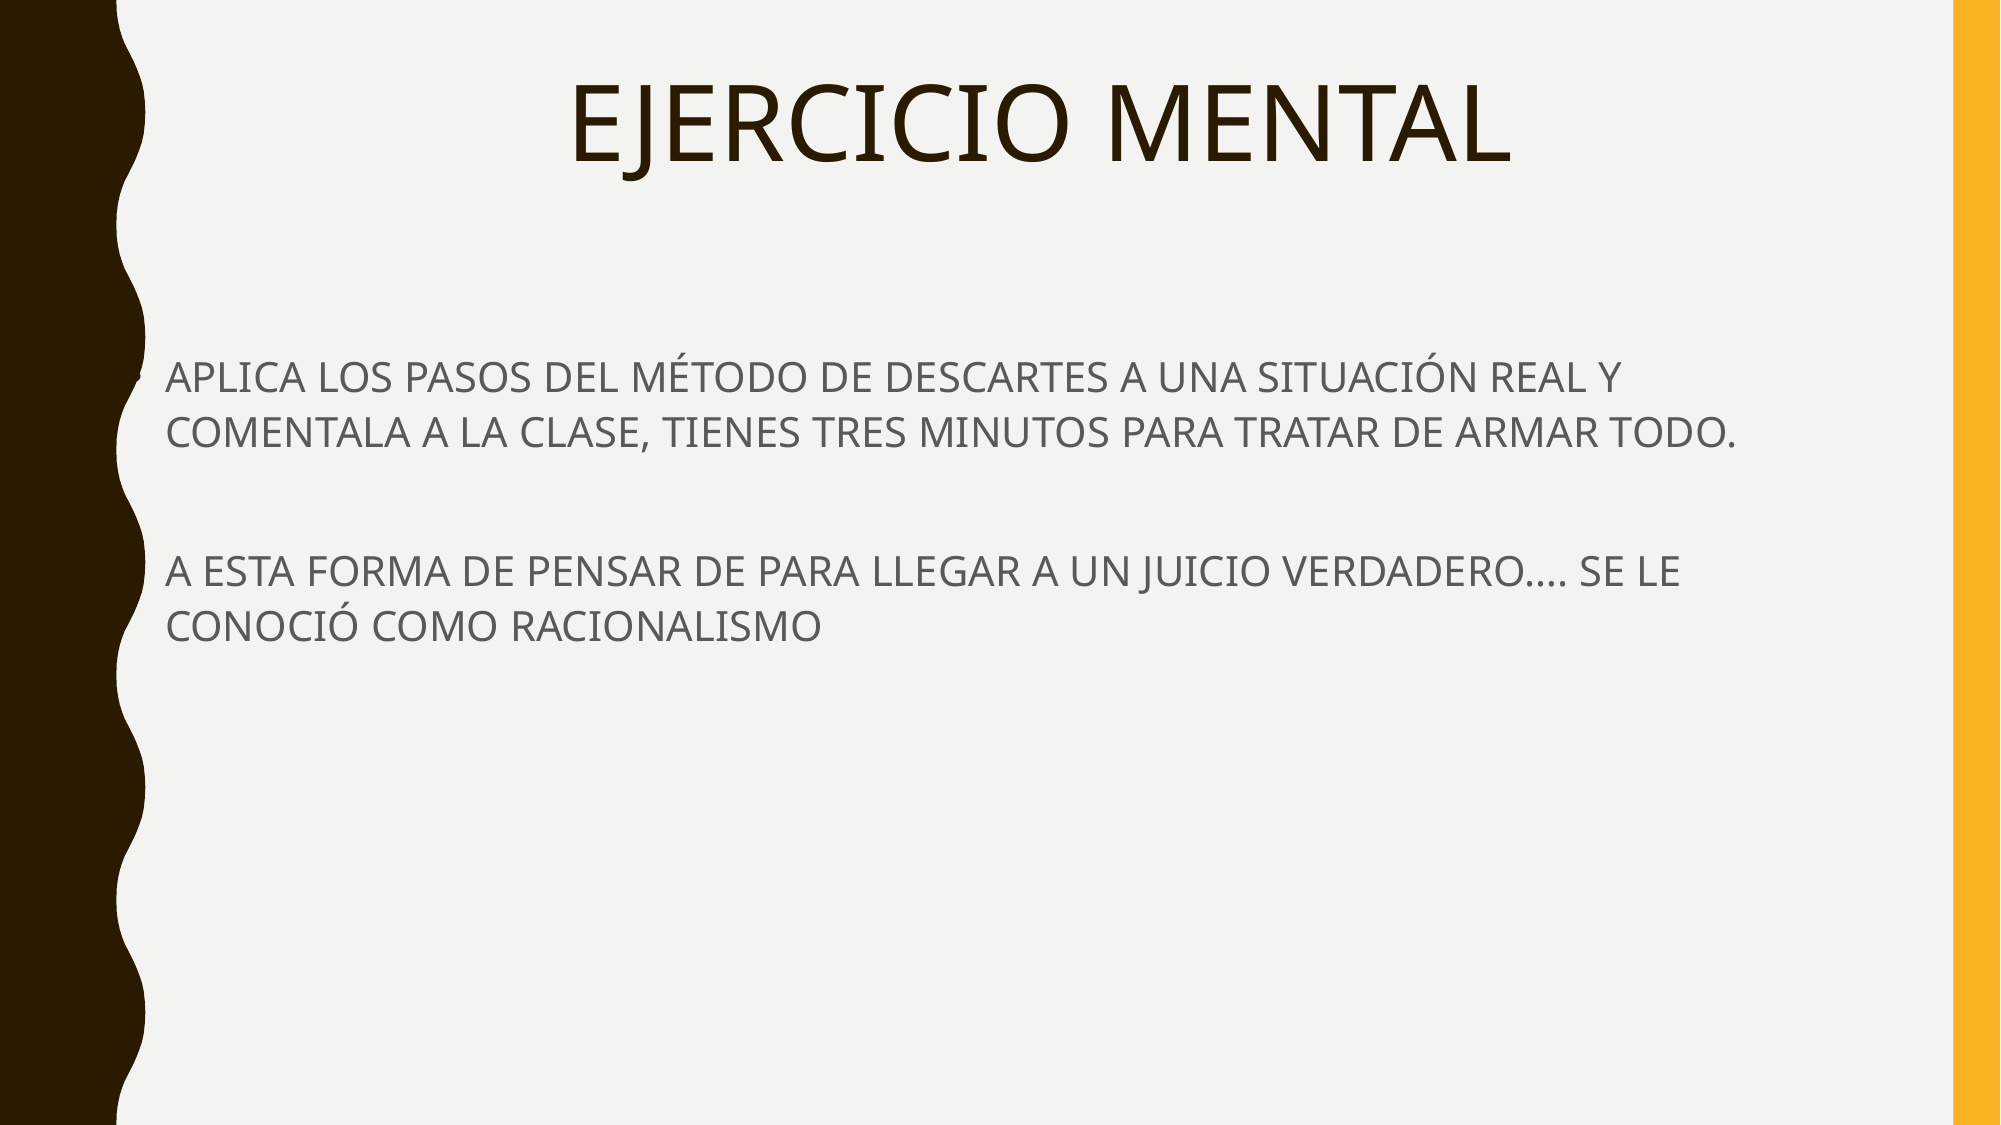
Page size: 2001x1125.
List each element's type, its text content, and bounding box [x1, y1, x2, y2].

list APLICA LOS PASOS DEL MÉTODO DE DESCARTES A UNA SITUACIÓN REAL Y COMENTALA A LA CLASE, TIENES TRES MINUTOS PARA TRATAR DE ARMAR TODO. A ESTA FORMA DE PENSAR DE PARA LLEGAR A UN JUICIO VERDADERO…. SE LE CONOCIÓ COMO RACIONALISMO [112, 338, 1818, 882]
title EJERCICIO MENTAL [205, 62, 1875, 308]
